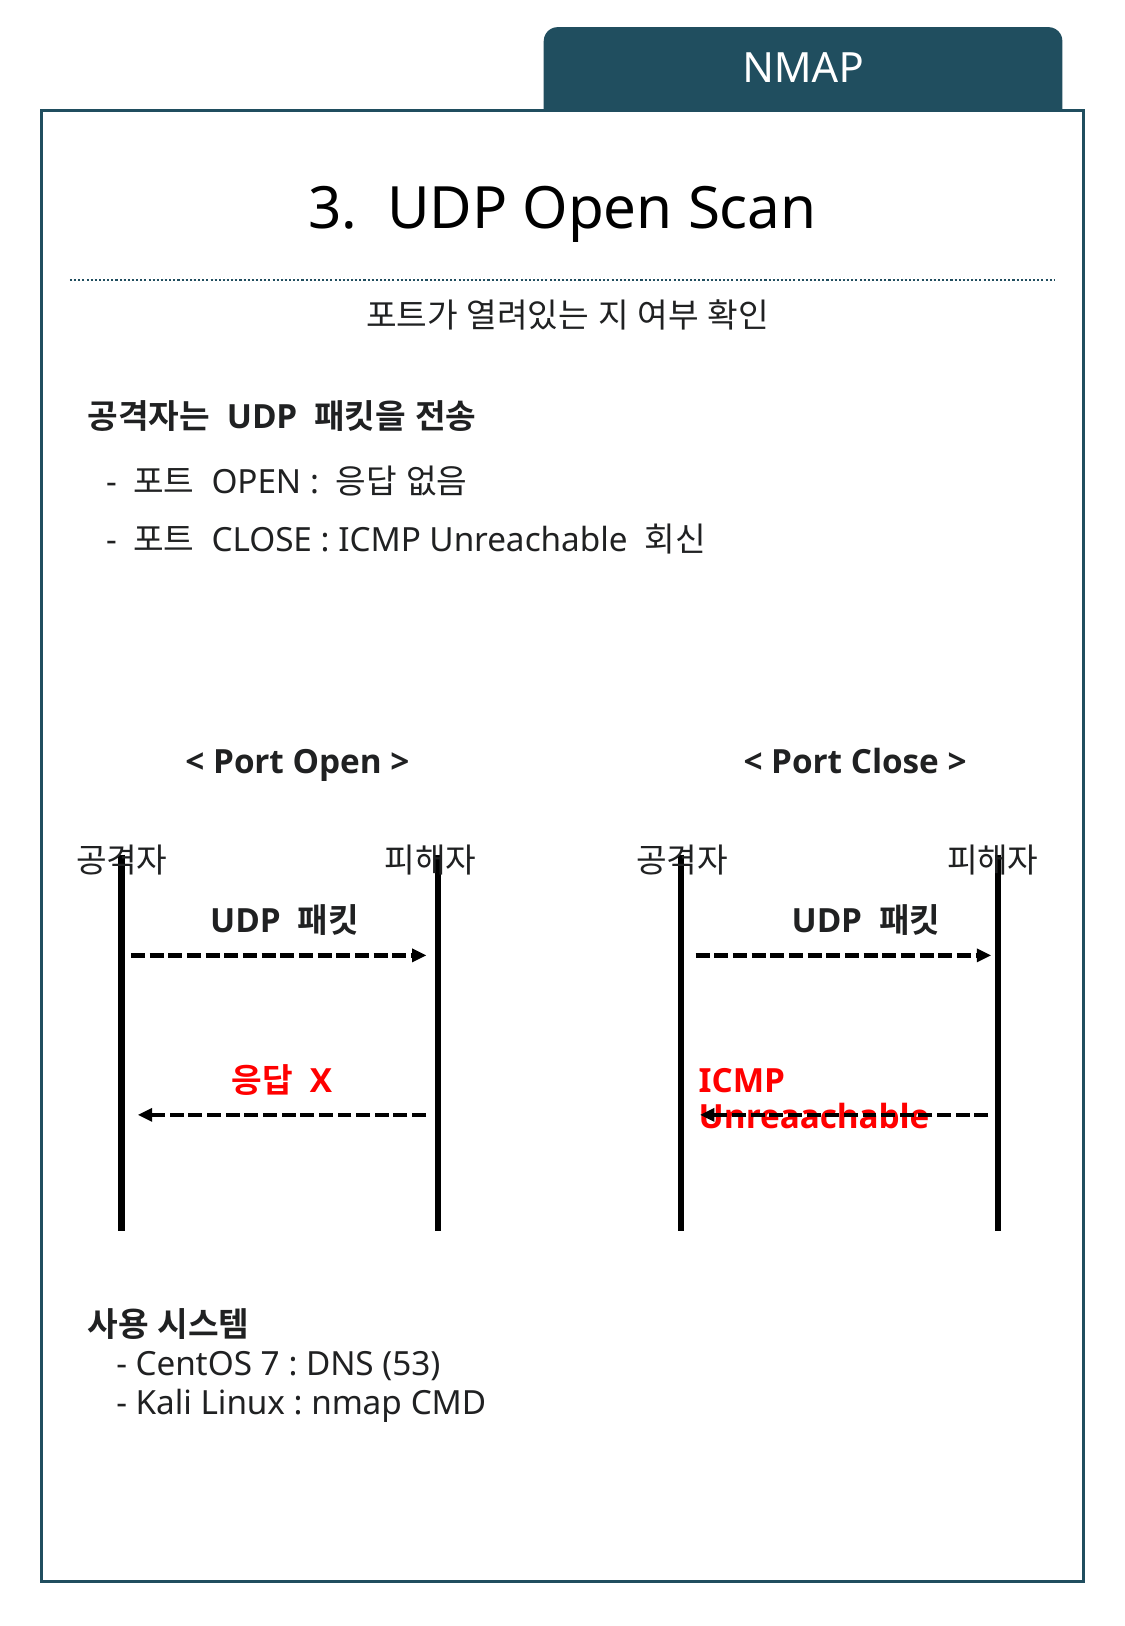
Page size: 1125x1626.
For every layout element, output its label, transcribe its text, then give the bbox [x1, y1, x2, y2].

text_box 포트가 열려있는 지 여부 확인 [351, 291, 1125, 338]
text_box 공격자 [620, 800, 753, 850]
title 3. UDP Open Scan [77, 152, 1048, 267]
text_box 공격자는 UDP 패킷을 전송 [72, 392, 1043, 443]
text_box - 포트 CLOSE : ICMP Unreachable 회신 [82, 515, 1088, 562]
text_box [542, 26, 1064, 112]
text_box < Port Open > [170, 737, 560, 787]
text_box UDP 패킷 [195, 896, 398, 944]
text_box 사용 시스템 [72, 1300, 1043, 1351]
text_box 피해자 [932, 800, 1064, 850]
text_box ICMP Unreaachable [999, 1056, 1009, 1103]
text_box 응답 X [216, 1056, 419, 1103]
text_box - 포트 OPEN : 응답 없음 [82, 457, 1088, 505]
text_box ICMP Unreaachable [683, 1056, 997, 1103]
text_box NMAP [560, 35, 1046, 103]
text_box < Port Close > [728, 737, 1118, 787]
text_box 공격자 [61, 800, 193, 850]
text_box - CentOS 7 : DNS (53) [101, 1339, 1107, 1378]
text_box UDP 패킷 [776, 896, 979, 944]
text_box 피해자 [369, 800, 502, 850]
text_box [41, 109, 1084, 1582]
text_box - Kali Linux : nmap CMD [101, 1378, 1107, 1426]
